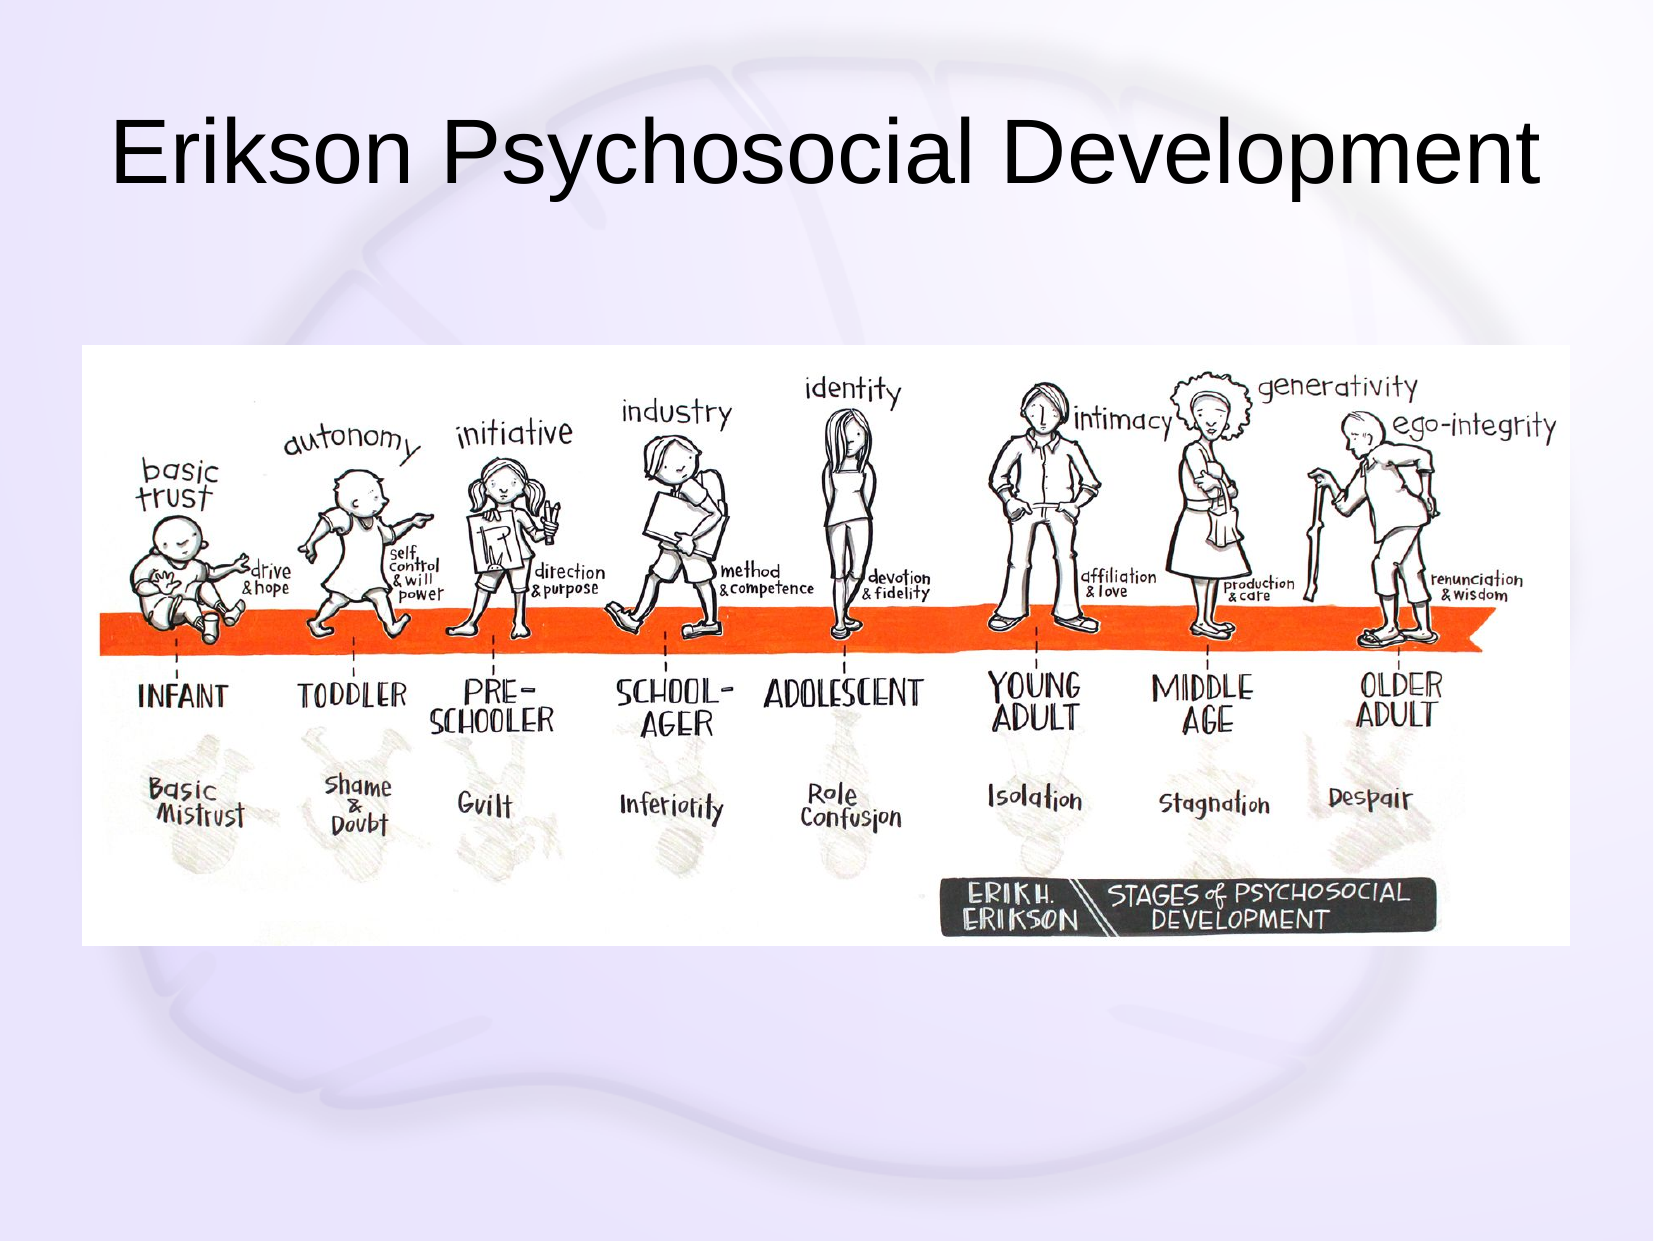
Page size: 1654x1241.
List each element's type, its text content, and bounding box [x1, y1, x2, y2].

picture [0, 0, 1654, 1241]
title Erikson Psychosocial Development [82, 49, 1571, 257]
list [82, 345, 1571, 947]
